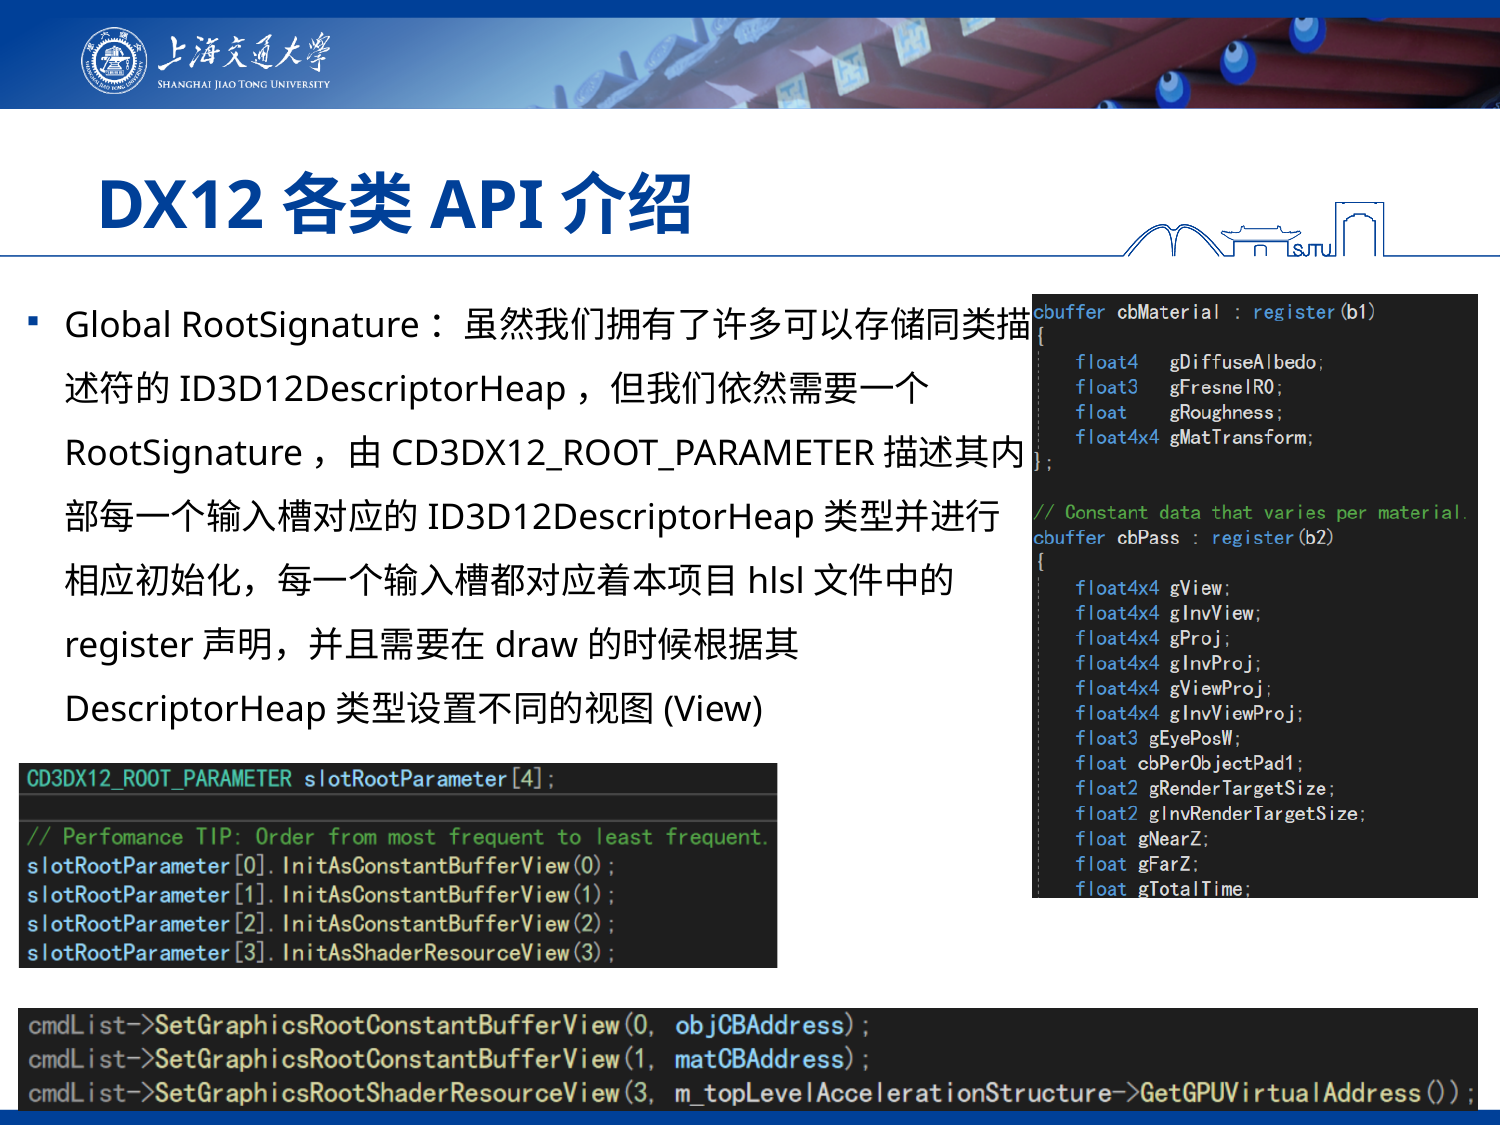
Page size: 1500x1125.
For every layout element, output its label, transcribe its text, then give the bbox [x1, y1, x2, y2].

picture [18, 763, 778, 968]
list Global RootSignature：虽然我们拥有了许多可以存储同类描述符的ID3D12DescriptorHeap，但我们依然需要一个RootSignature，由CD3DX12_ROOT_PARAMETER描述其内部每一个输入槽对应的ID3D12DescriptorHeap类型并进行相应初始化，每一个输入槽都对应着本项目hlsl文件中的register声明，并且需要在draw的时候根据其DescriptorHeap类型设置不同的视图(View) [11, 273, 1052, 1081]
picture [1032, 294, 1478, 898]
title DX12各类API介绍 [81, 159, 1455, 254]
picture [18, 1008, 1478, 1111]
picture [0, 18, 1500, 109]
